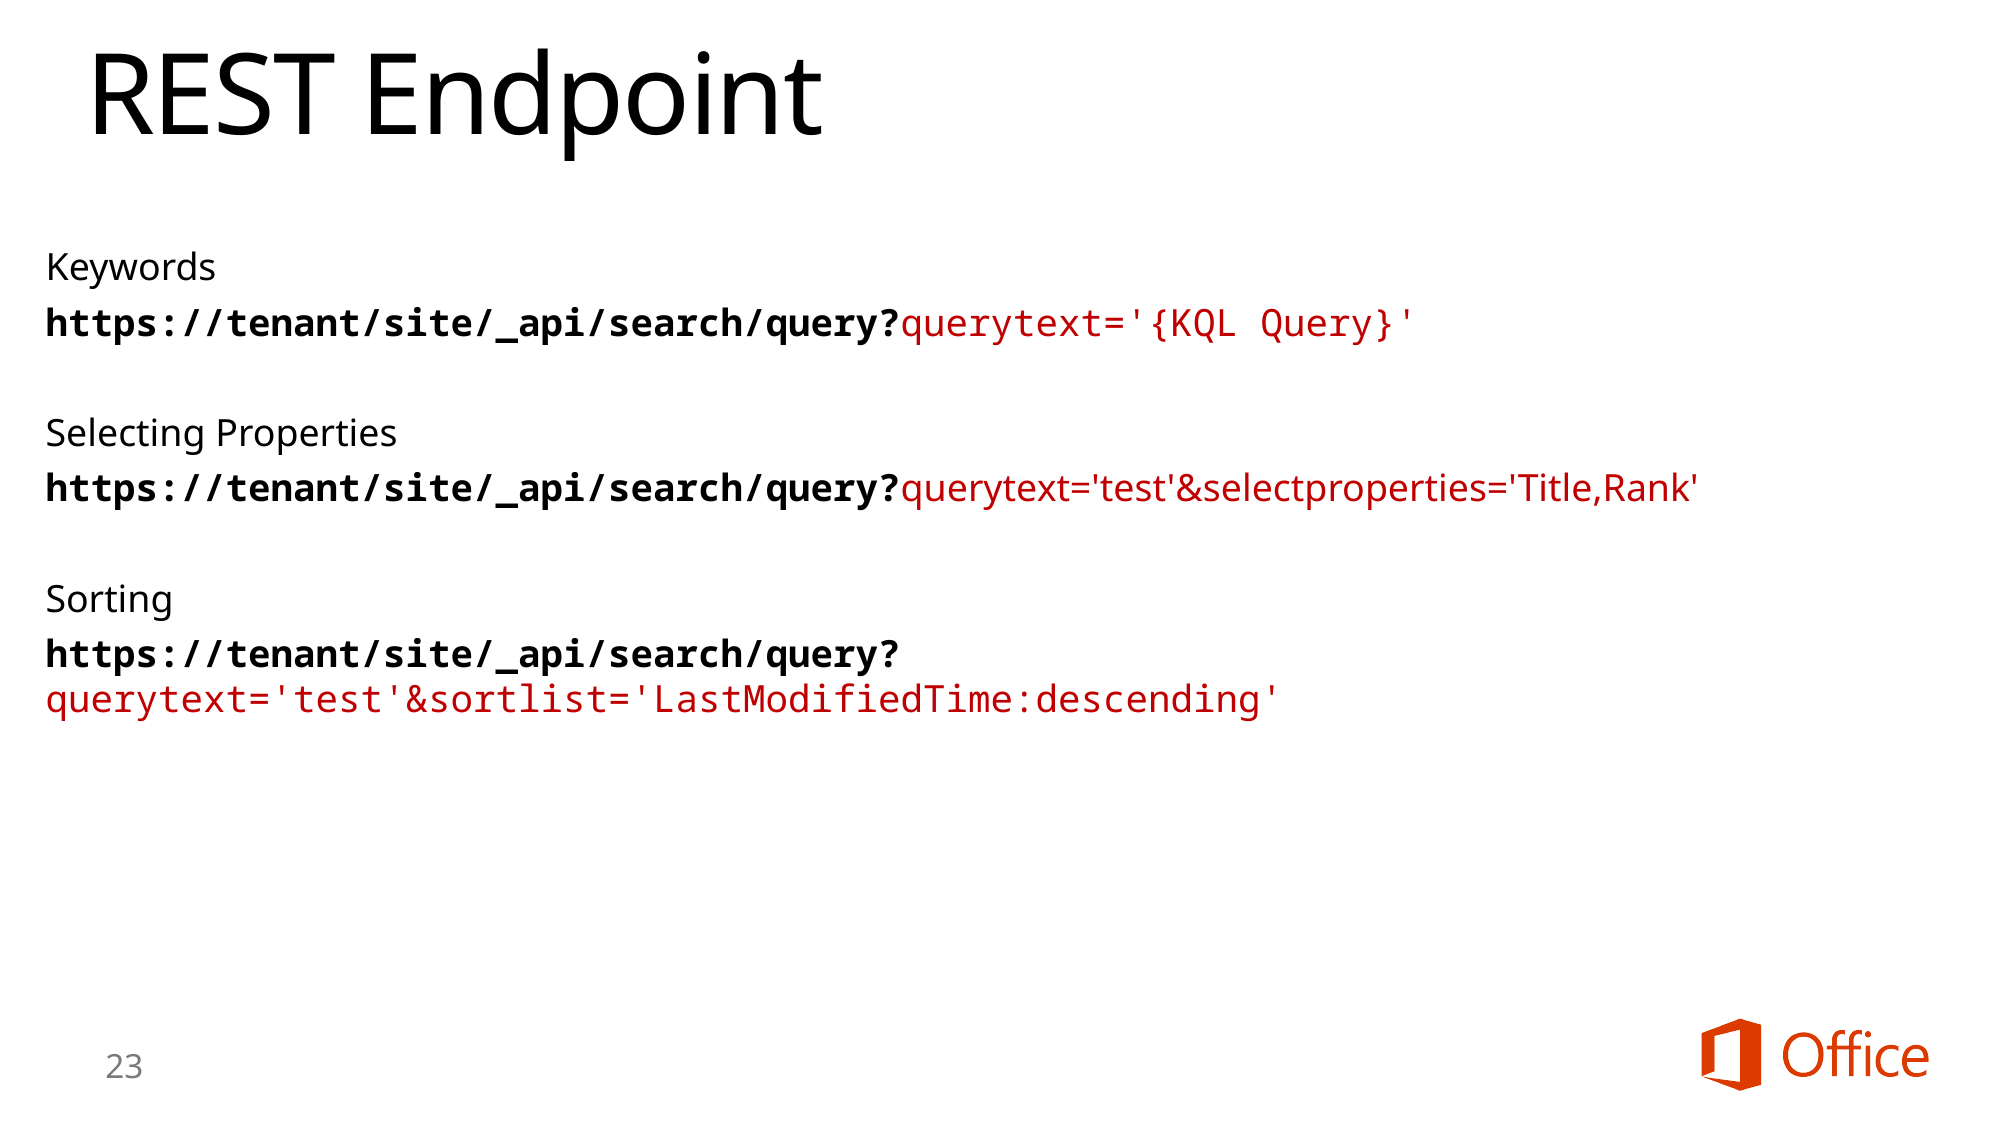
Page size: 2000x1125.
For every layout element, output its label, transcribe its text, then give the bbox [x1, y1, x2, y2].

text_box Keywords https://tenant/site/_api/search/query?querytext='{KQL Query}' Selecting Properties https://tenant/site/_api/search/query?querytext='test'&selectproperties='Title,Rank' Sorting https://tenant/site/_api/search/query?querytext='test'&sortlist='LastModifiedTime:descending' [21, 223, 2000, 791]
title REST Endpoint [85, 37, 1914, 161]
picture [1670, 987, 1960, 1122]
slide_number 23 [85, 1049, 178, 1086]
